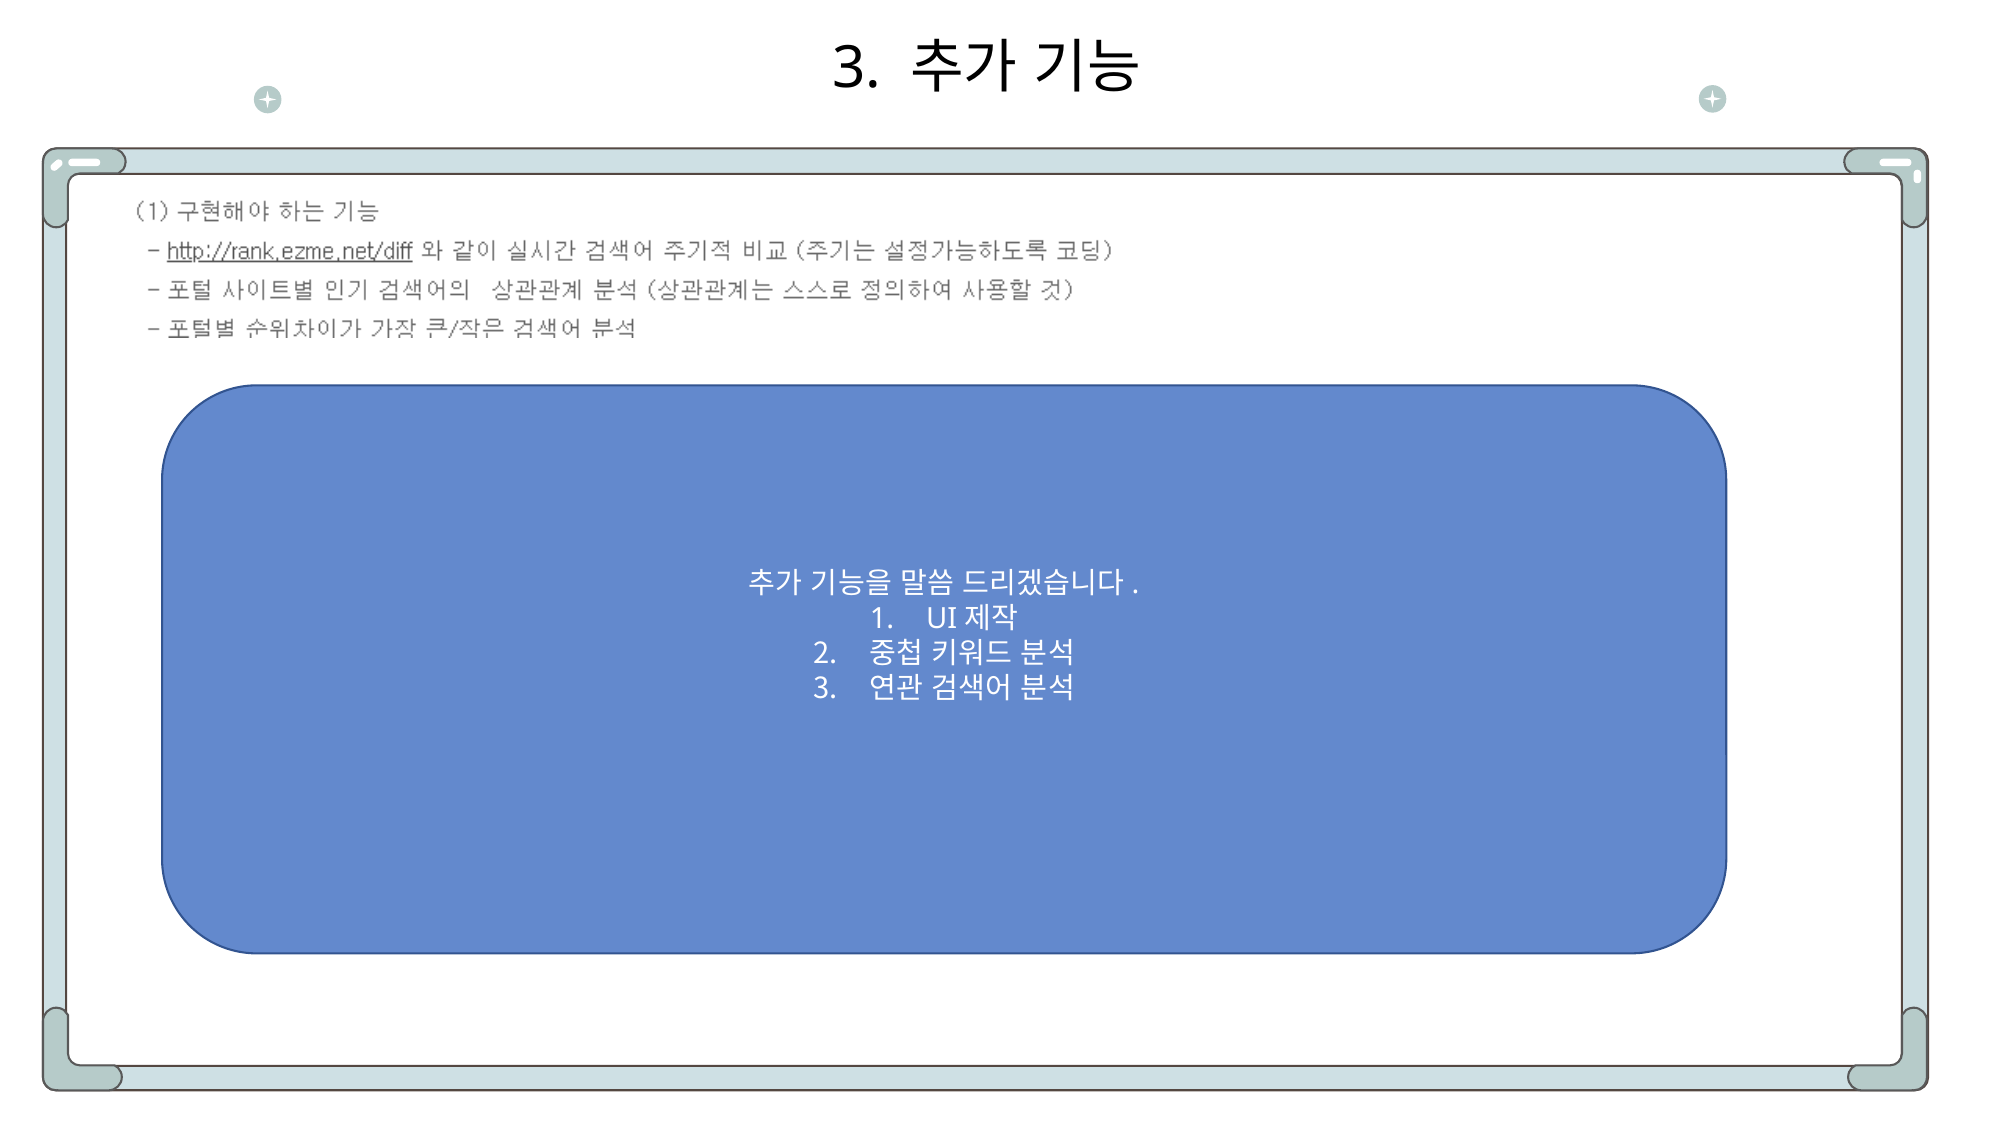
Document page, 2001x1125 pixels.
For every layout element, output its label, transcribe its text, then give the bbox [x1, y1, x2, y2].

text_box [42, 76, 1929, 1091]
text_box 3. 추가 기능 [533, 21, 1440, 76]
picture [125, 187, 1139, 338]
